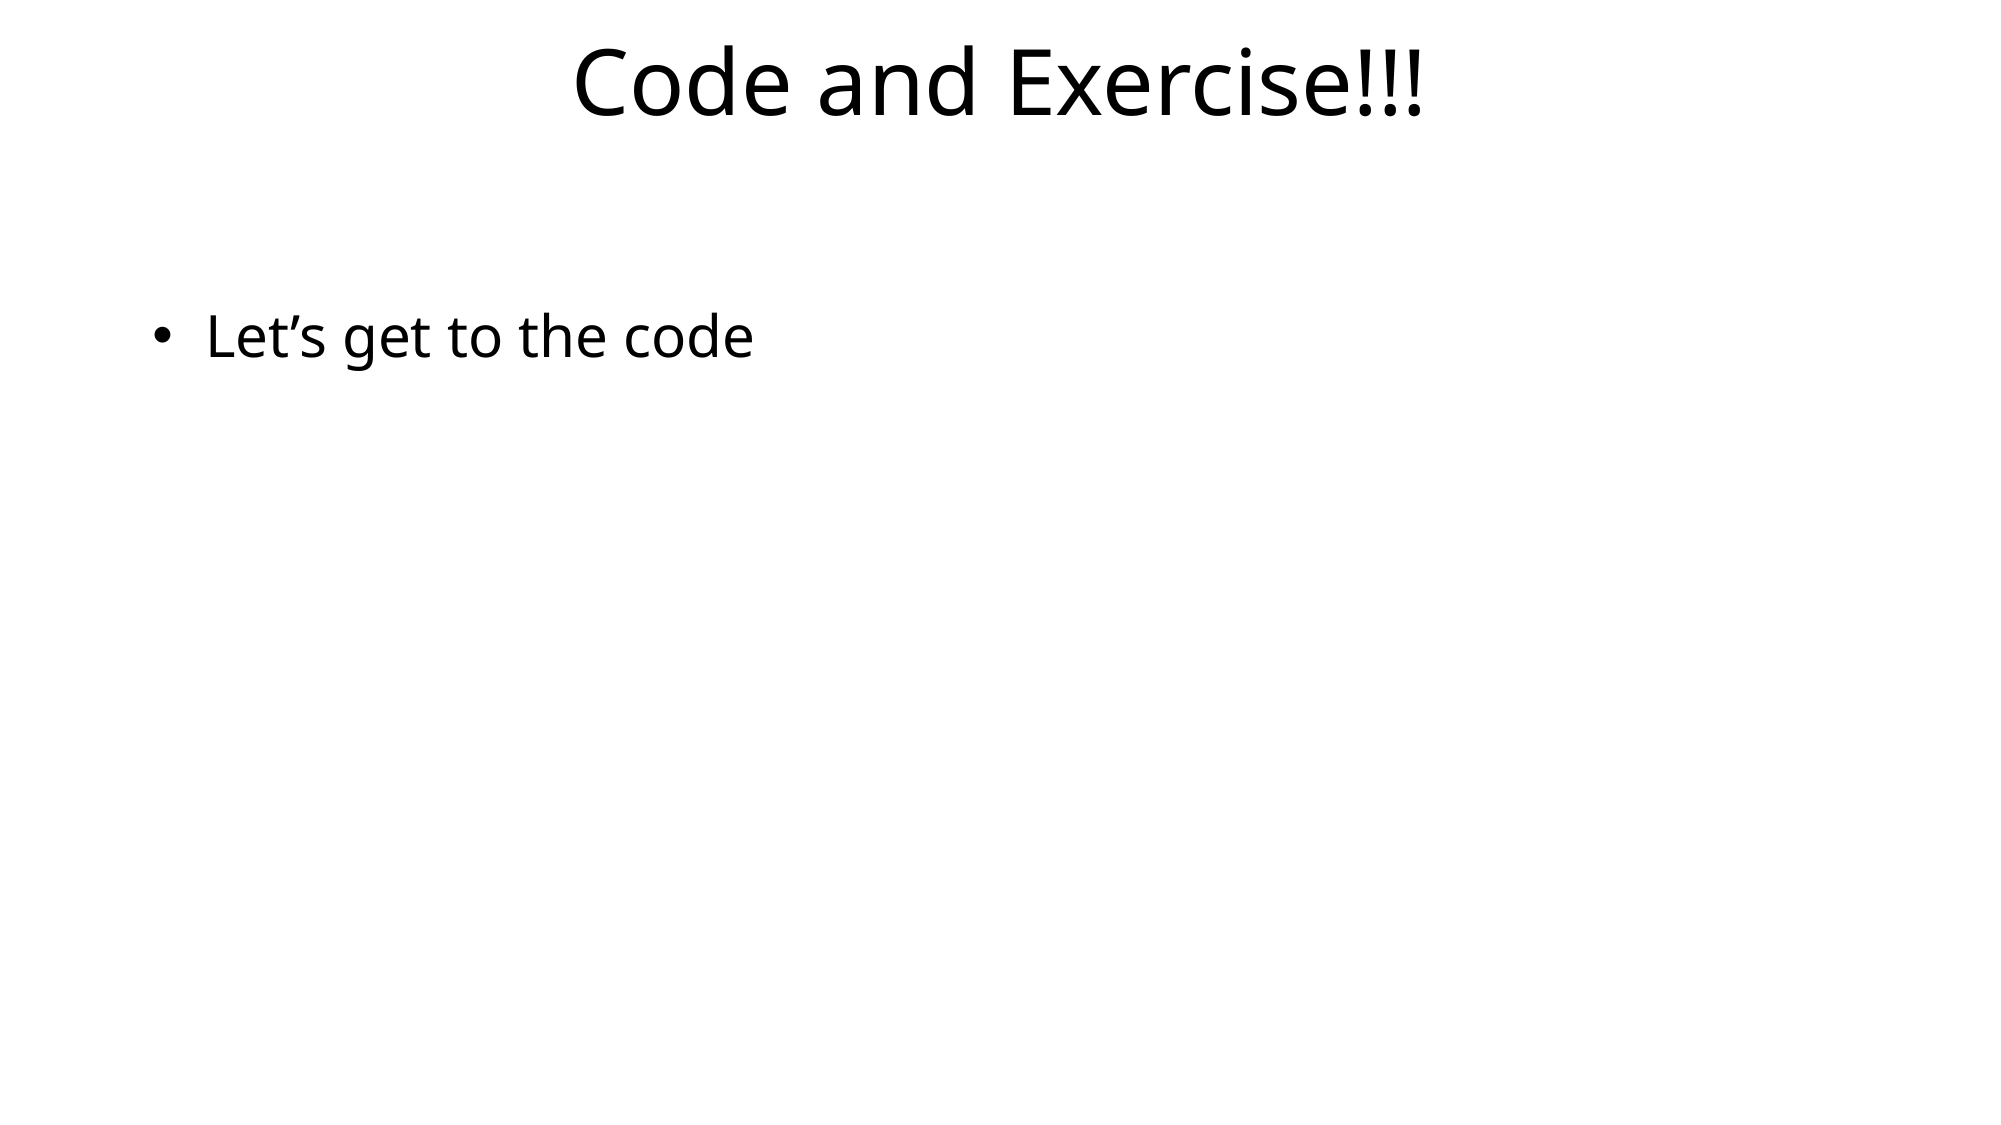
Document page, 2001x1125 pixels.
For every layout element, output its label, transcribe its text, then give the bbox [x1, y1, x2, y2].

title Code and Exercise!!! [137, 14, 1863, 157]
list Let’s get to the code [137, 299, 1863, 1014]
